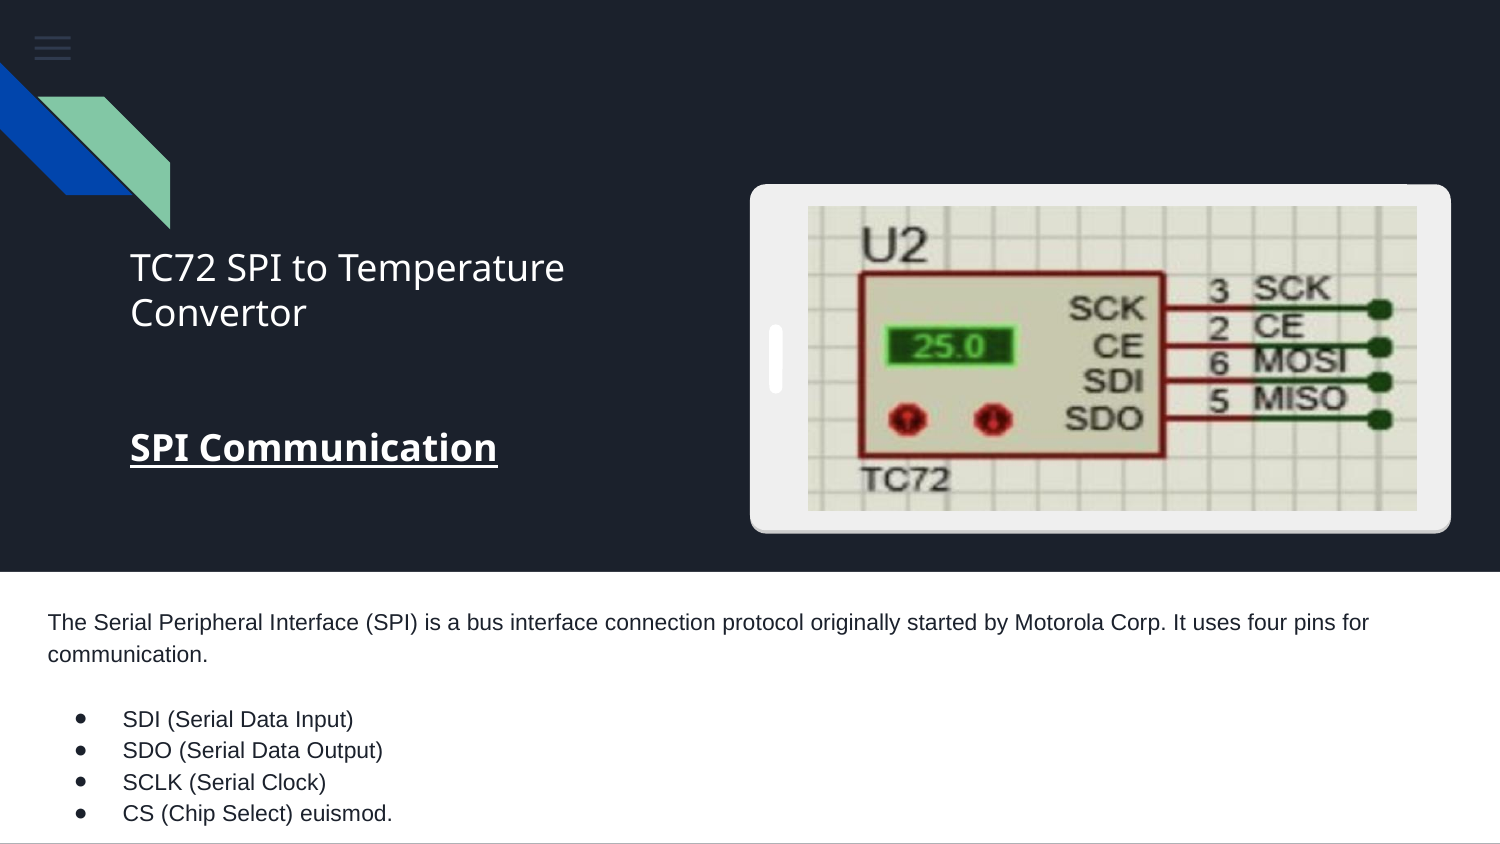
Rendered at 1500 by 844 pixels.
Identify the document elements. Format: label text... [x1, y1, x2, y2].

picture [808, 206, 1417, 512]
list The Serial Peripheral Interface (SPI) is a bus interface connection protocol originally started by Motorola Corp. It uses four pins for communication. SDI (Serial Data Input) SDO (Serial Data Output) SCLK (Serial Clock) CS (Chip Select) euismod. [32, 588, 1416, 844]
title TC72 SPI to Temperature Convertor SPI Communication [115, 184, 663, 534]
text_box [749, 184, 1452, 534]
